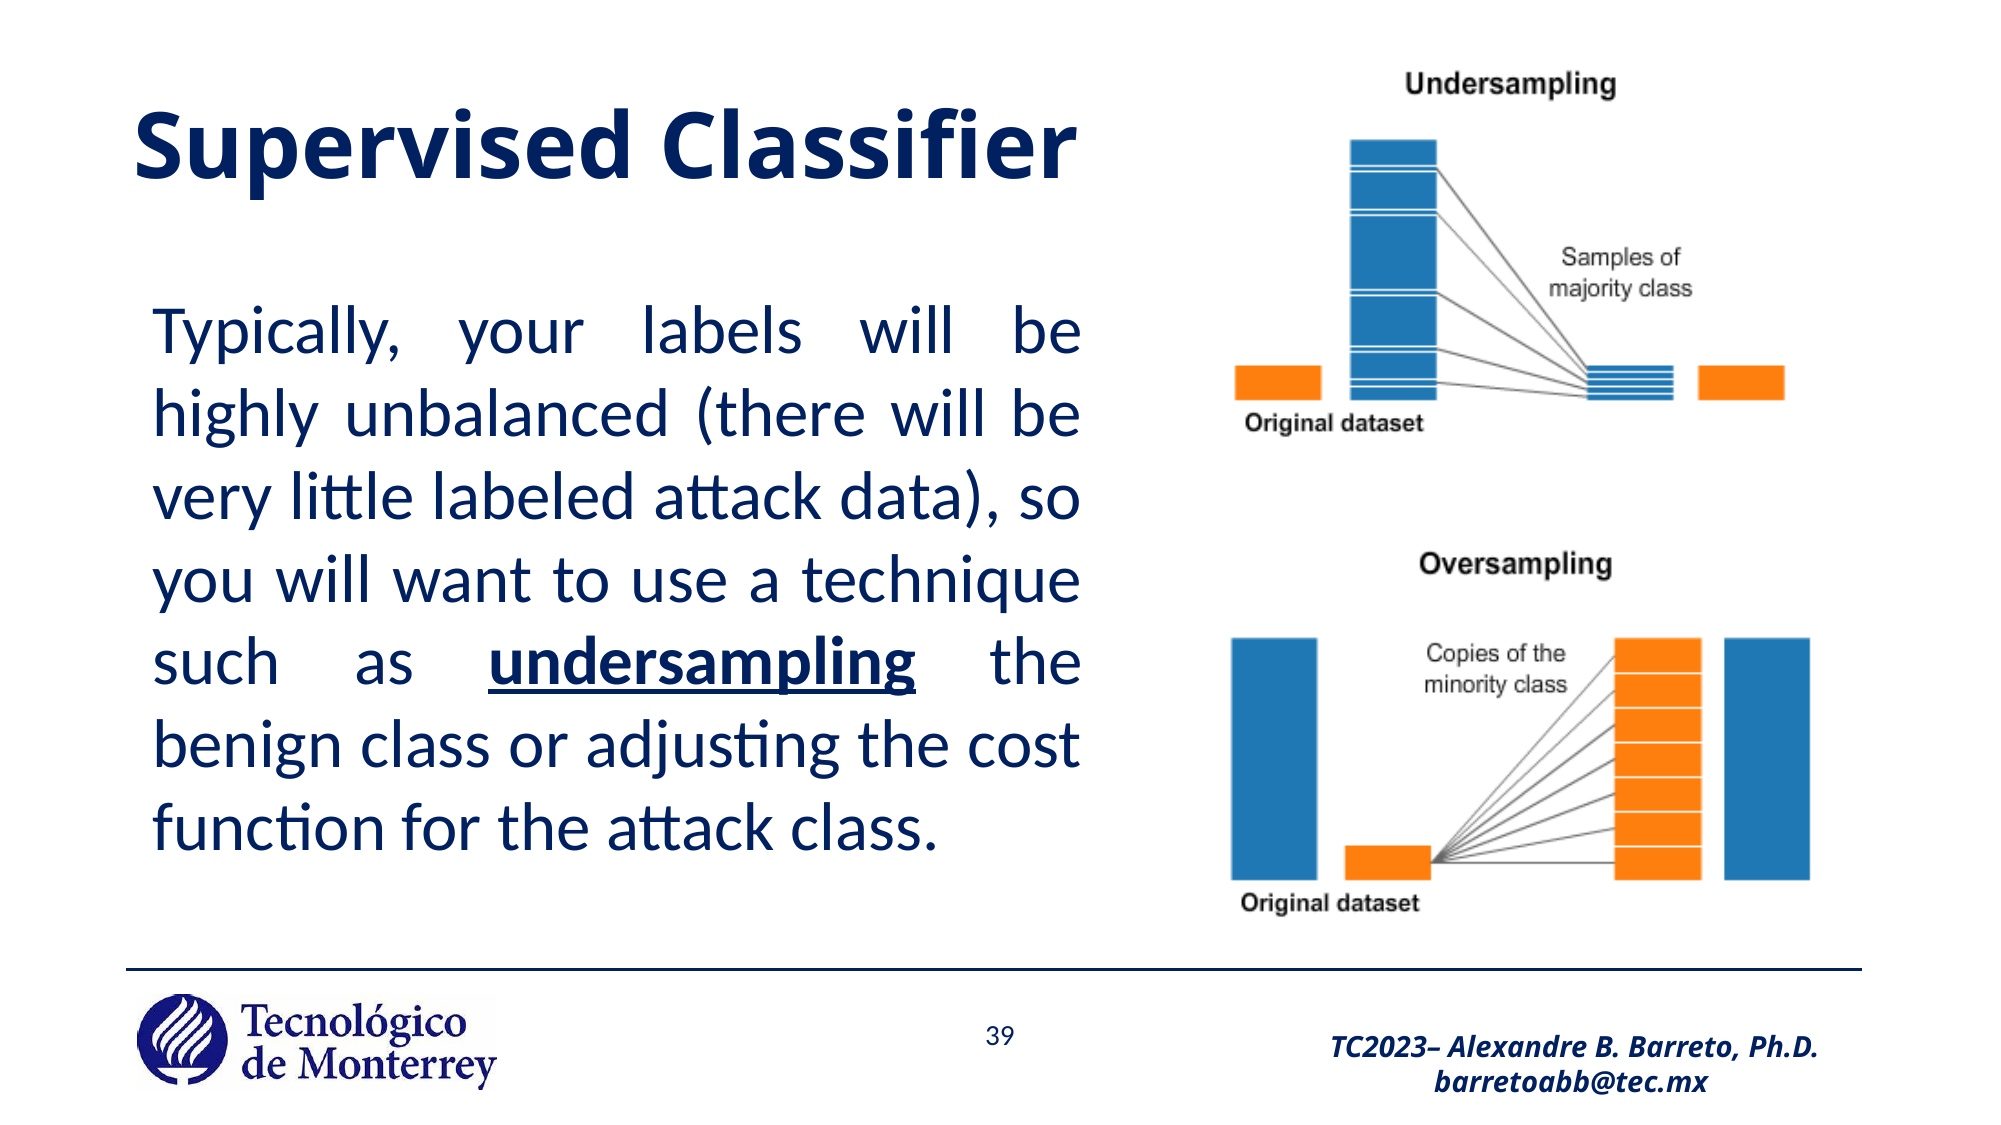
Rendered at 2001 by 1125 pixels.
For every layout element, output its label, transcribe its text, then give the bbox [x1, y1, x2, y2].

list Typically, your labels will be highly unbalanced (there will be very little labeled attack data), so you will want to use a technique such as undersampling the benign class or adjusting the cost function for the attack class. [137, 277, 1098, 932]
picture [1167, 519, 1844, 946]
picture [1167, 39, 1844, 451]
title Supervised Classifier [118, 39, 1167, 258]
picture [137, 994, 497, 1090]
